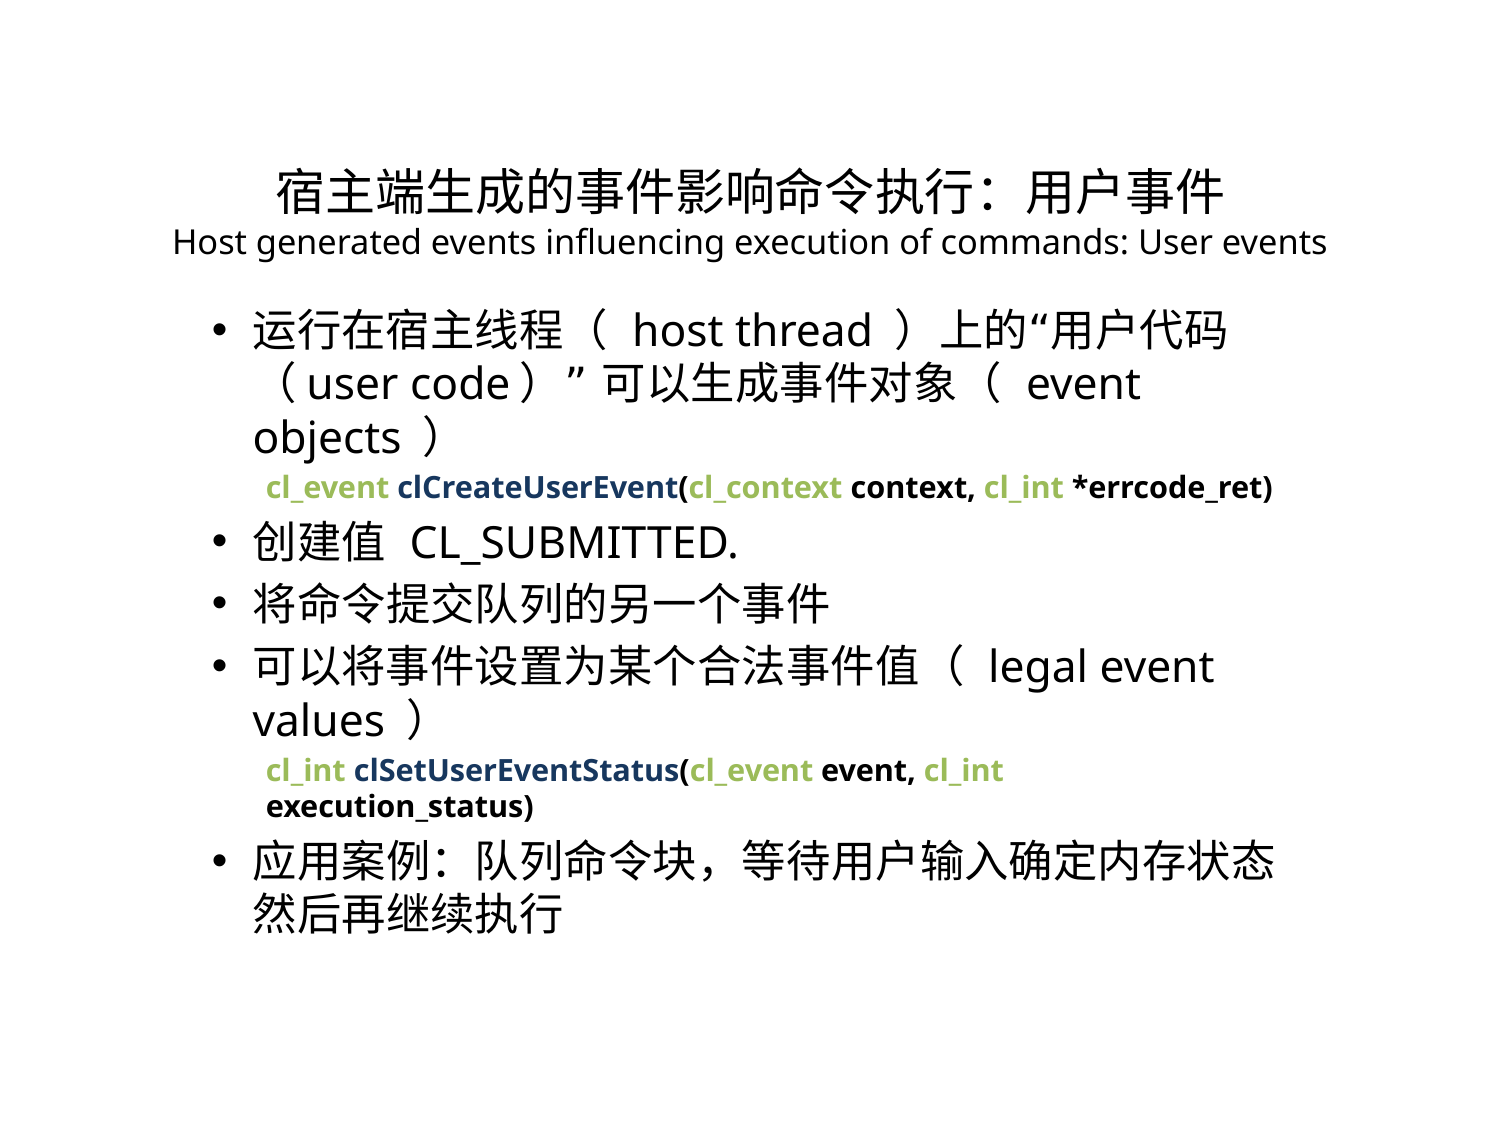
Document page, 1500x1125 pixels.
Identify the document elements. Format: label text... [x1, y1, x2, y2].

text_box 运行在宿主线程（ host thread ）上的“用户代码（user code）” 可以生成事件对象（ event objects ） cl_event clCreateUserEvent(cl_context context, cl_int *errcode_ret) 创建值 CL_SUBMITTED. 将命令提交队列的另一个事件 可以将事件设置为某个合法事件值（ legal event values ） cl_int clSetUserEventStatus(cl_event event, cl_int execution_status) 应用案例：队列命令块，等待用户输入确定内存状态然后再继续执行 [200, 296, 1291, 970]
text_box 宿主端生成的事件影响命令执行：用户事件 Host generated events influencing execution of commands: User events [160, 140, 1340, 282]
